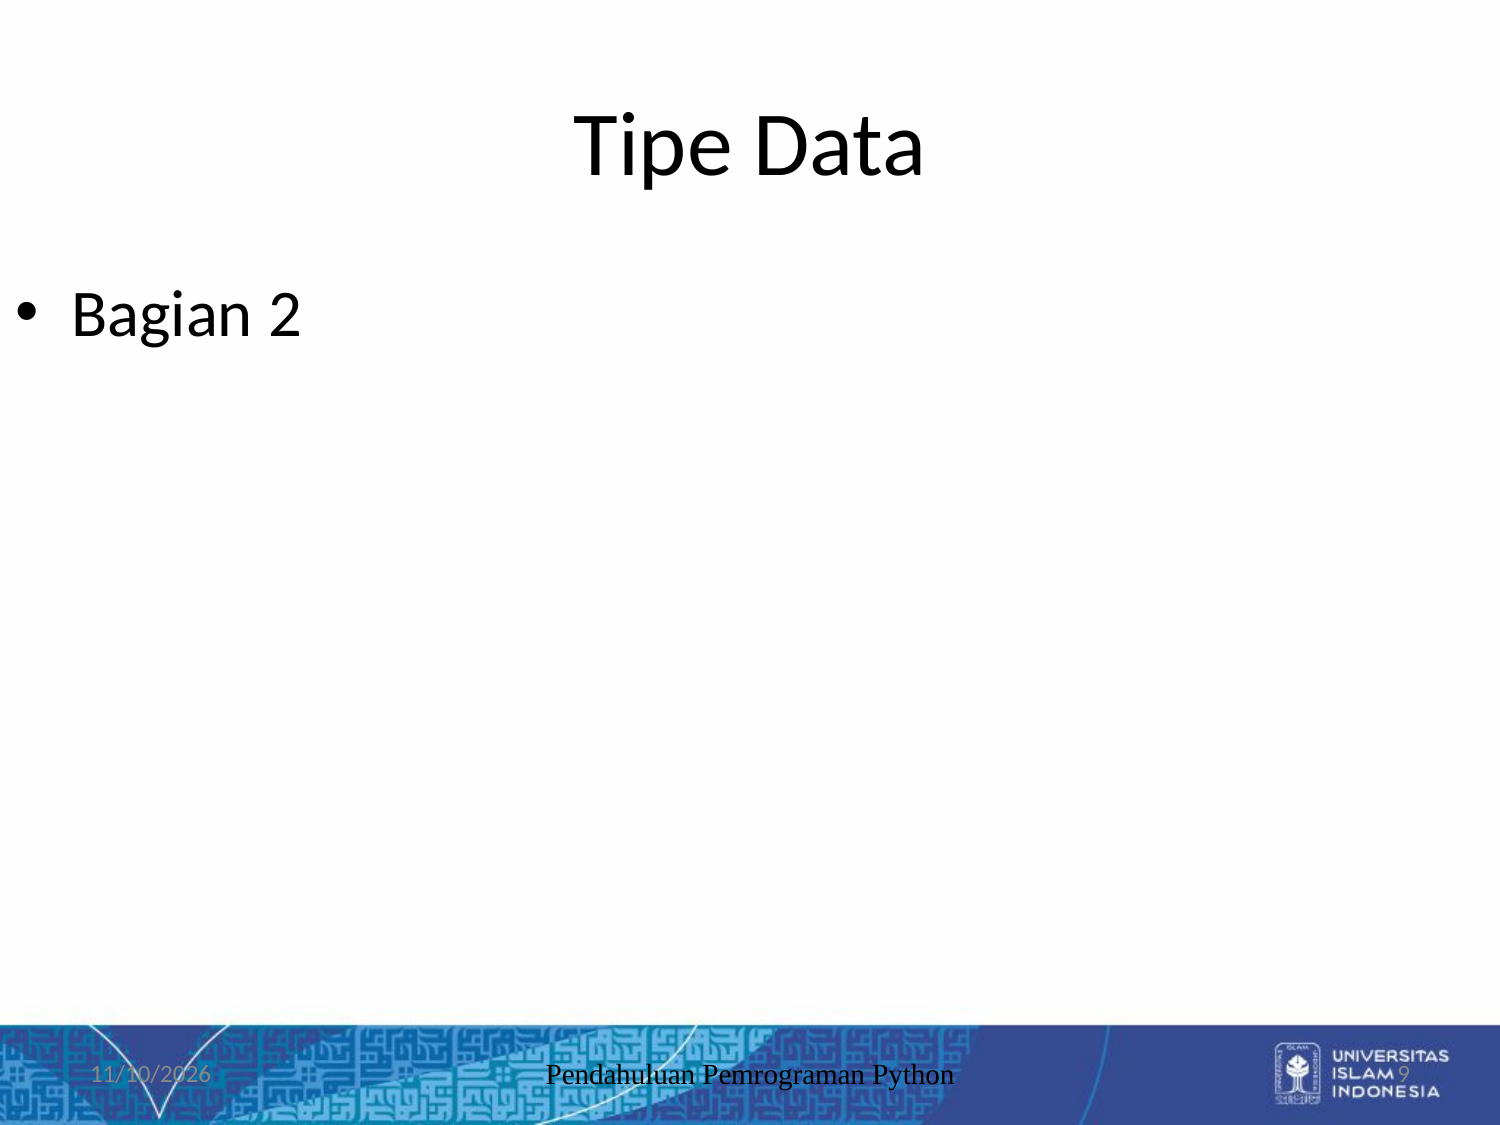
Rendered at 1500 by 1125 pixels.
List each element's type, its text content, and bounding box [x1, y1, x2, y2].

slide_number 9 [1074, 1042, 1425, 1103]
picture [0, 0, 1500, 1125]
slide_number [75, 1042, 425, 1103]
list Bagian 2 [0, 262, 1350, 1005]
footer Pendahuluan Pemrograman Python [512, 1042, 988, 1103]
title Tipe Data [75, 45, 1425, 233]
